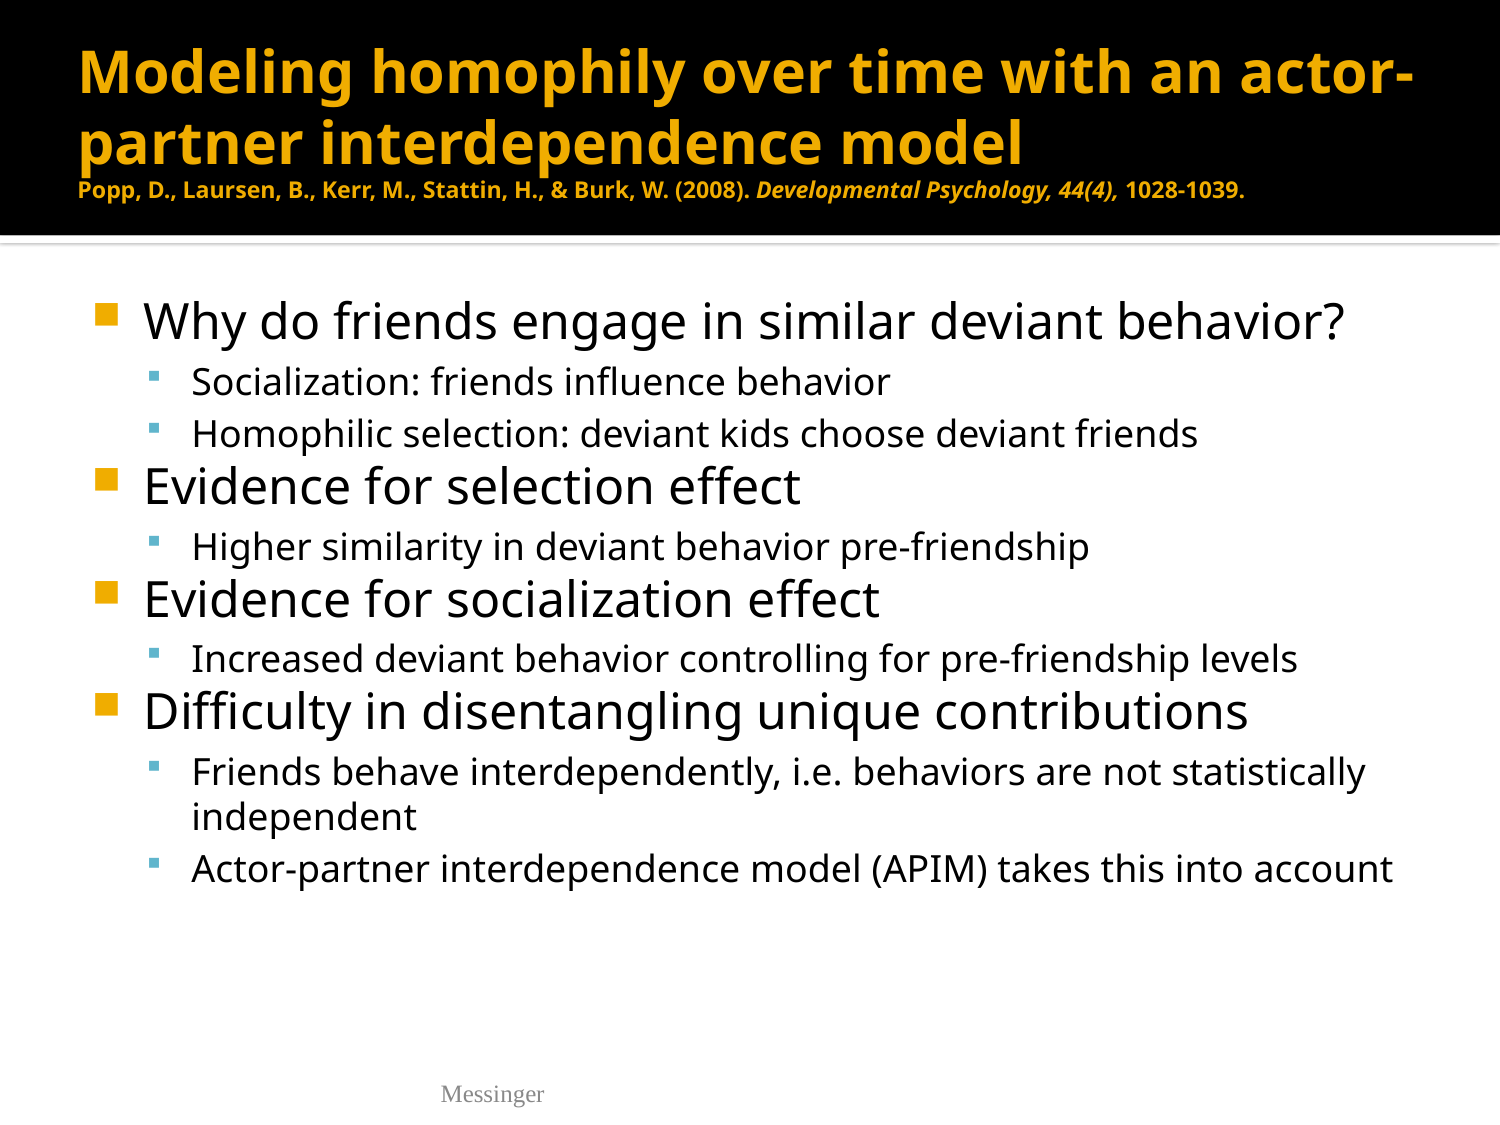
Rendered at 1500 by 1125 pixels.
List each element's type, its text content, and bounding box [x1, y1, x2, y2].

list Why do friends engage in similar deviant behavior? Socialization: friends influence behavior Homophilic selection: deviant kids choose deviant friends Evidence for selection effect Higher similarity in deviant behavior pre-friendship Evidence for socialization effect Increased deviant behavior controlling for pre-friendship levels Difficulty in disentangling unique contributions Friends behave interdependently, i.e. behaviors are not statistically independent Actor-partner interdependence model (APIM) takes this into account [62, 275, 1463, 1063]
footer Messinger [433, 1062, 1337, 1108]
title Modeling homophily over time with an actor-partner interdependence model Popp, D., Laursen, B., Kerr, M., Stattin, H., & Burk, W. (2008). Developmental Psychology, 44(4), 1028-1039. [62, 24, 1438, 213]
